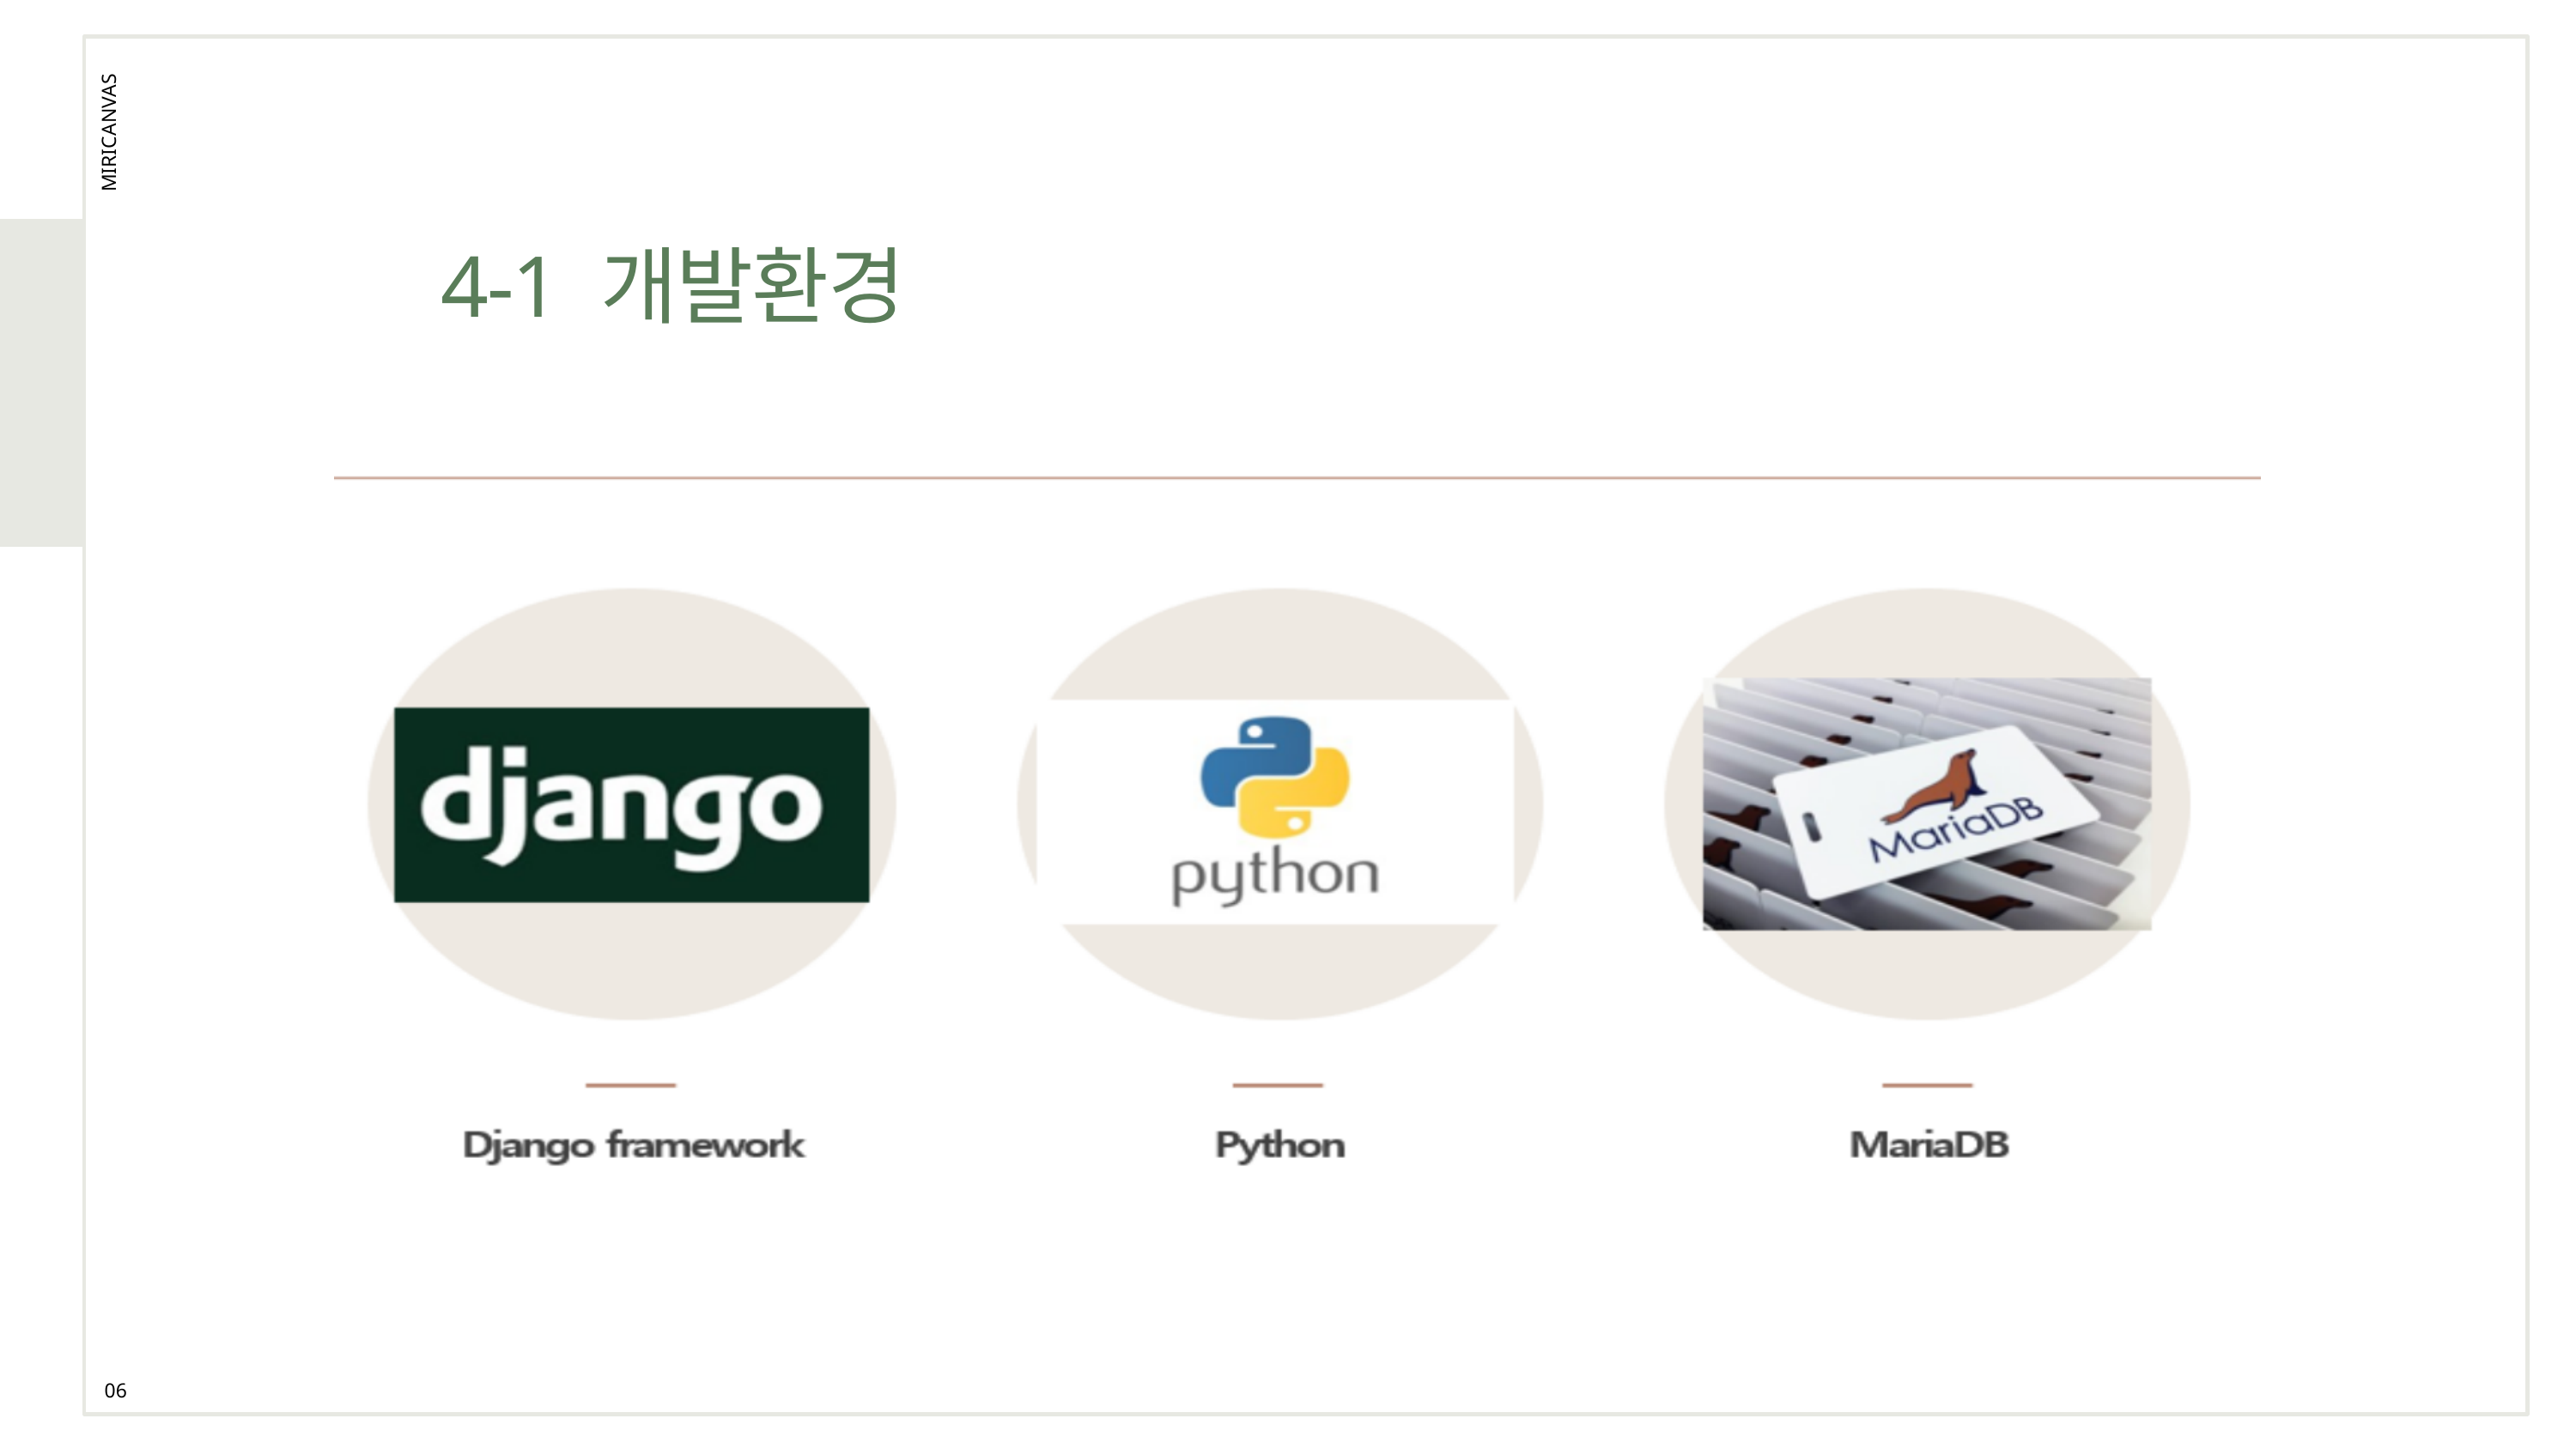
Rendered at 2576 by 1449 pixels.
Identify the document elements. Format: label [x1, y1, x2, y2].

text_box [333, 471, 2261, 1238]
text_box [0, 219, 85, 547]
text_box [82, 34, 2530, 1416]
